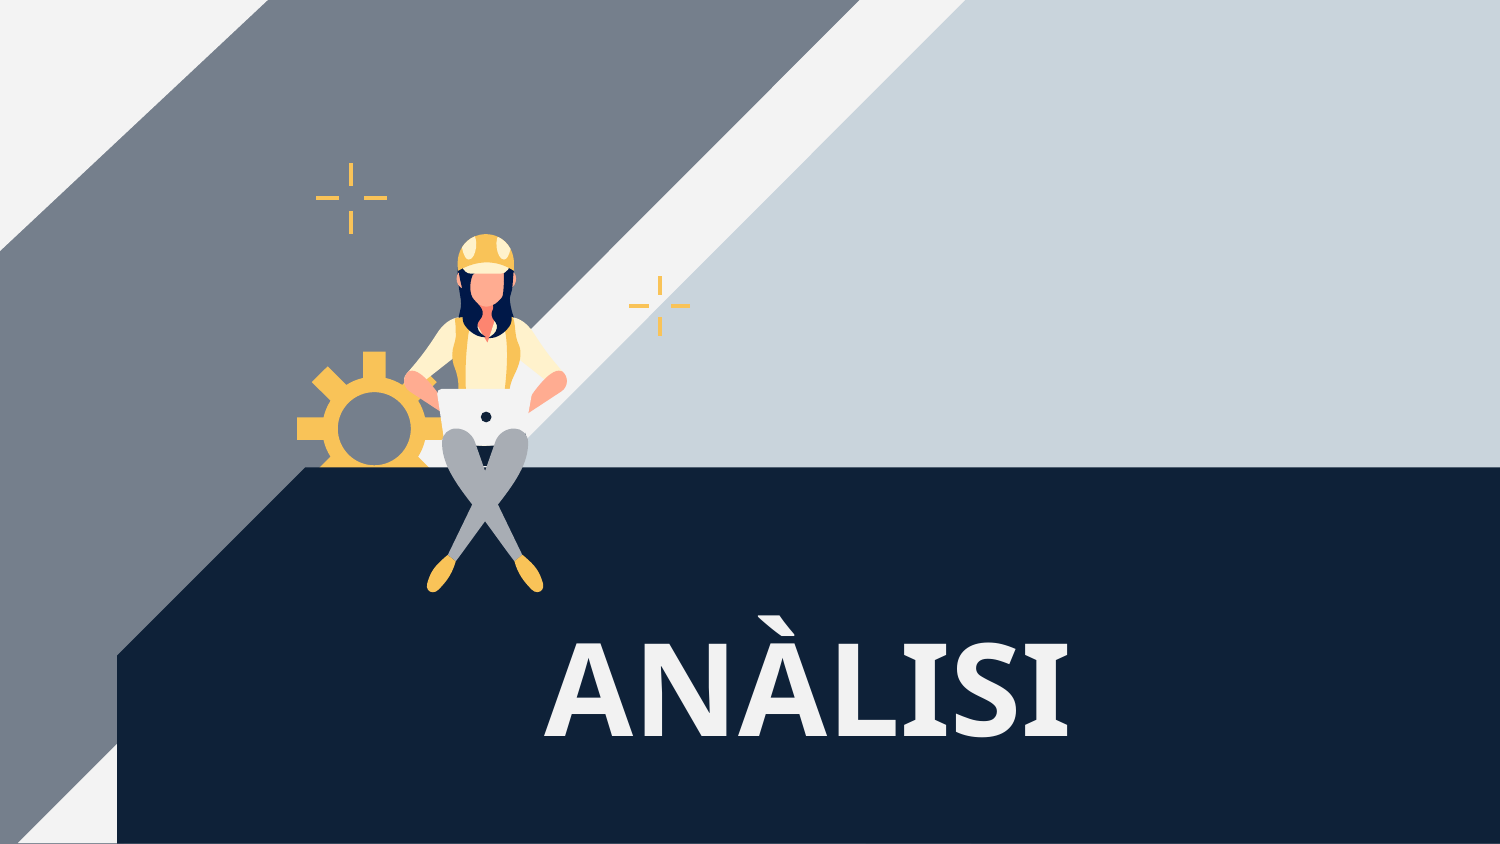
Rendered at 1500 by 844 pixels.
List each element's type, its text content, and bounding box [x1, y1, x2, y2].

text_box [117, 467, 1500, 844]
text_box [297, 417, 310, 440]
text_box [315, 162, 691, 593]
title ANÀLISI [276, 592, 1341, 778]
